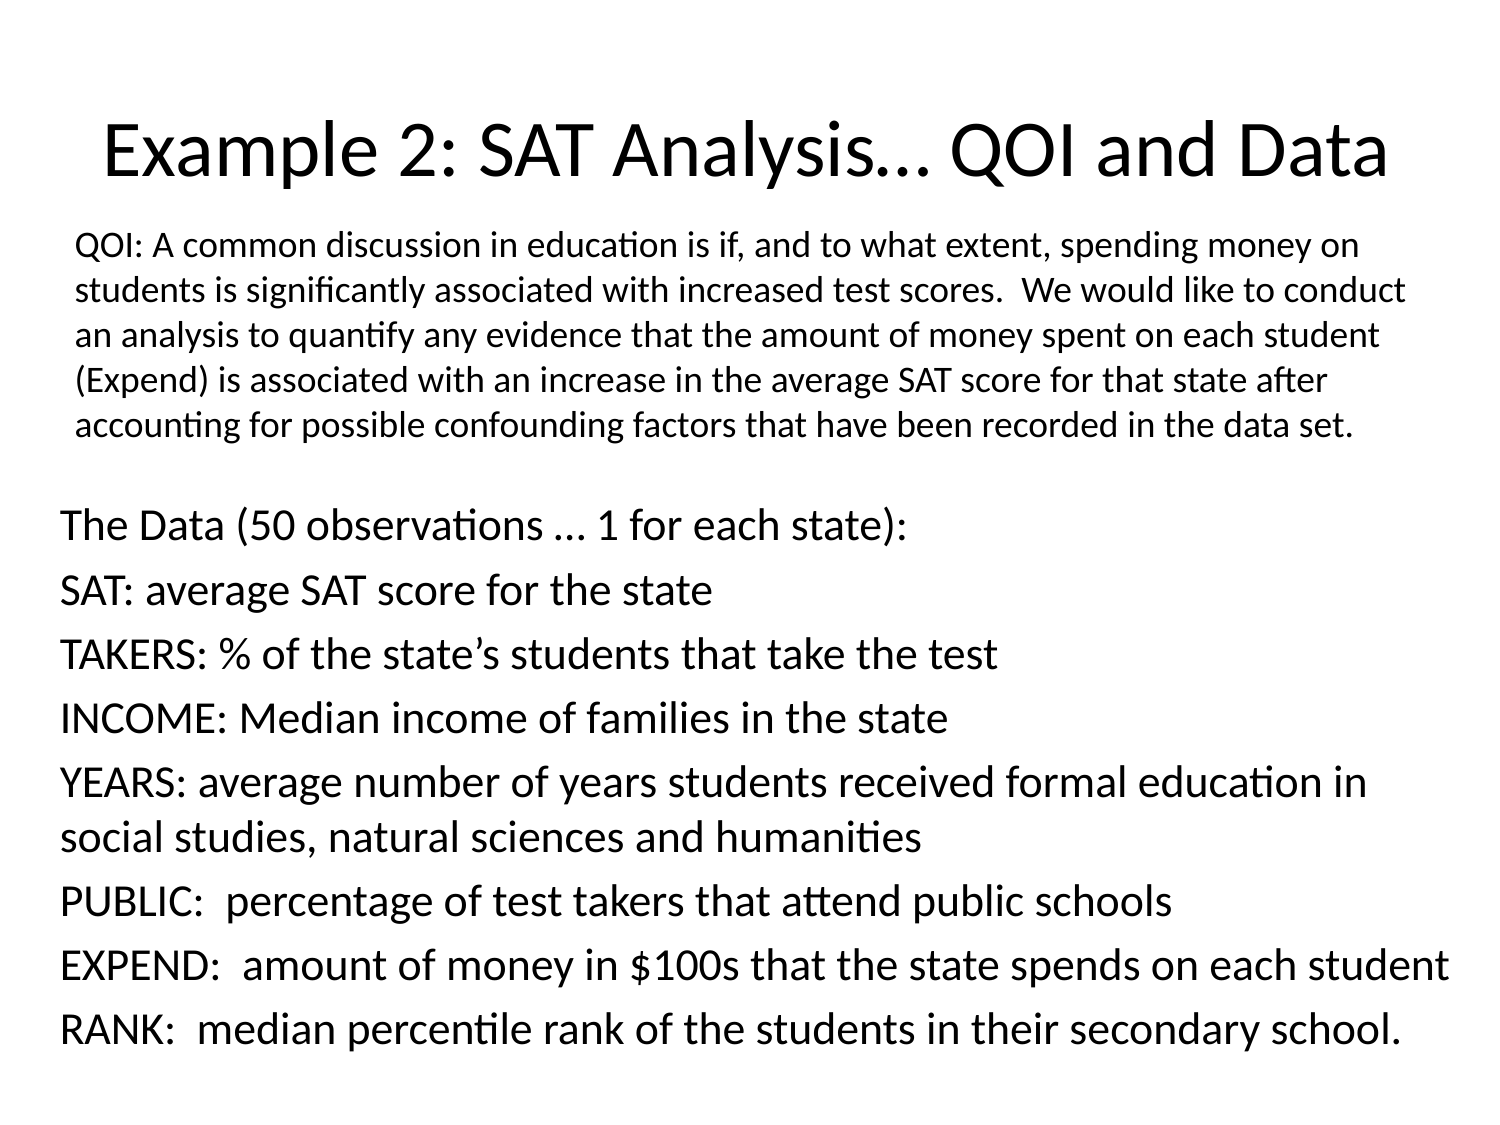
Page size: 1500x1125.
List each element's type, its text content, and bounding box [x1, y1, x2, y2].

text_box QOI: A common discussion in education is if, and to what extent, spending money on students is significantly associated with increased test scores. We would like to conduct an analysis to quantify any evidence that the amount of money spent on each student (Expend) is associated with an increase in the average SAT score for that state after accounting for possible confounding factors that have been recorded in the data set. [59, 212, 1435, 453]
list The Data (50 observations … 1 for each state): SAT: average SAT score for the state TAKERS: % of the state’s students that take the test INCOME: Median income of families in the state YEARS: average number of years students received formal education in social studies, natural sciences and humanities PUBLIC: percentage of test takers that attend public schools EXPEND: amount of money in $100s that the state spends on each student RANK: median percentile rank of the students in their secondary school. [44, 487, 1483, 1041]
title Example 2: SAT Analysis… QOI and Data [44, 50, 1450, 238]
